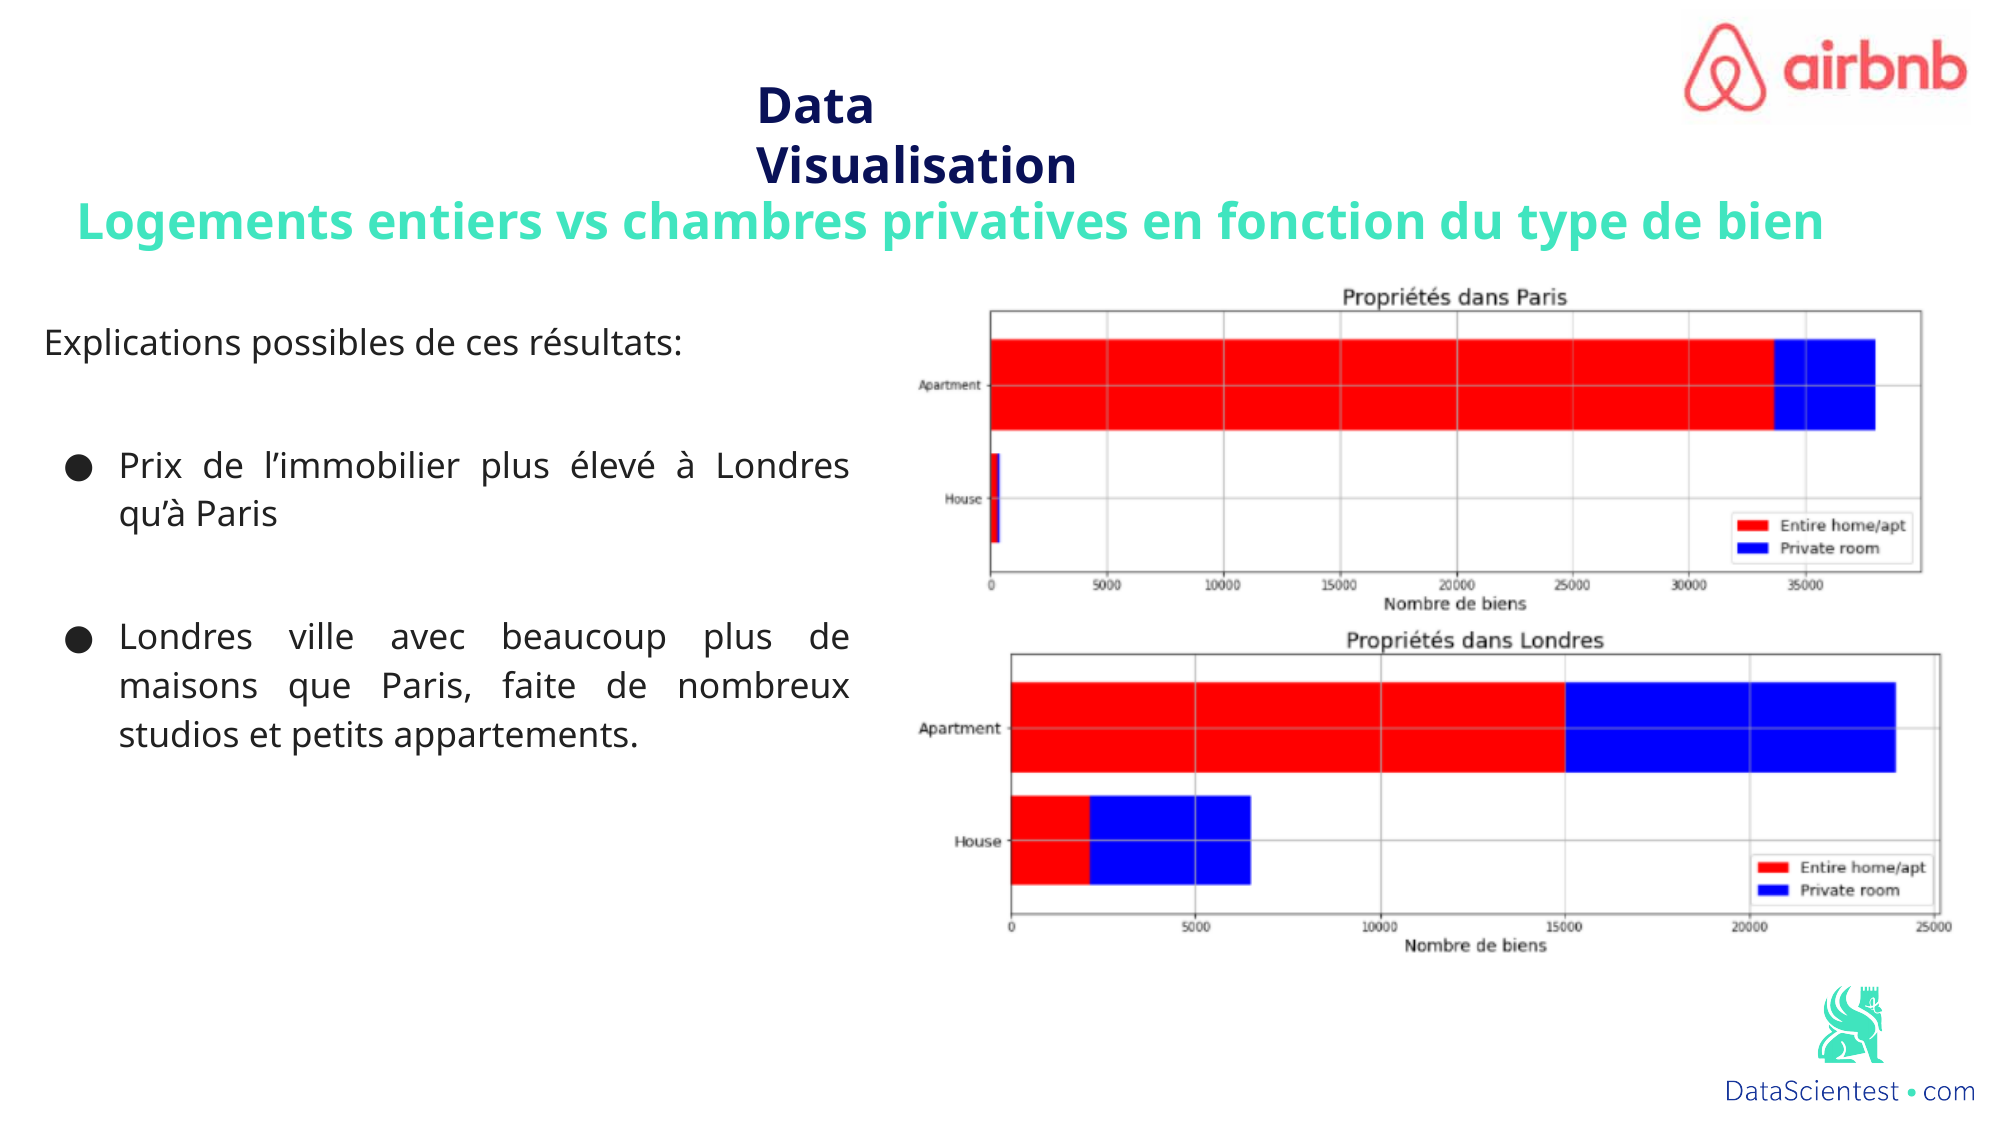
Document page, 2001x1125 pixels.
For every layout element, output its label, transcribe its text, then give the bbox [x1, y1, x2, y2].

text_box Data Visualisation [756, 73, 1204, 135]
picture [1681, 9, 1971, 125]
text_box Explications possibles de ces résultats: Prix de l’immobilier plus élevé à Londres qu’à Paris Londres ville avec beaucoup plus de maisons que Paris, faite de nombreux studios et petits appartements. [28, 298, 866, 770]
picture [906, 282, 1974, 1101]
text_box Logements entiers vs chambres privatives en fonction du type de bien [61, 174, 1939, 265]
